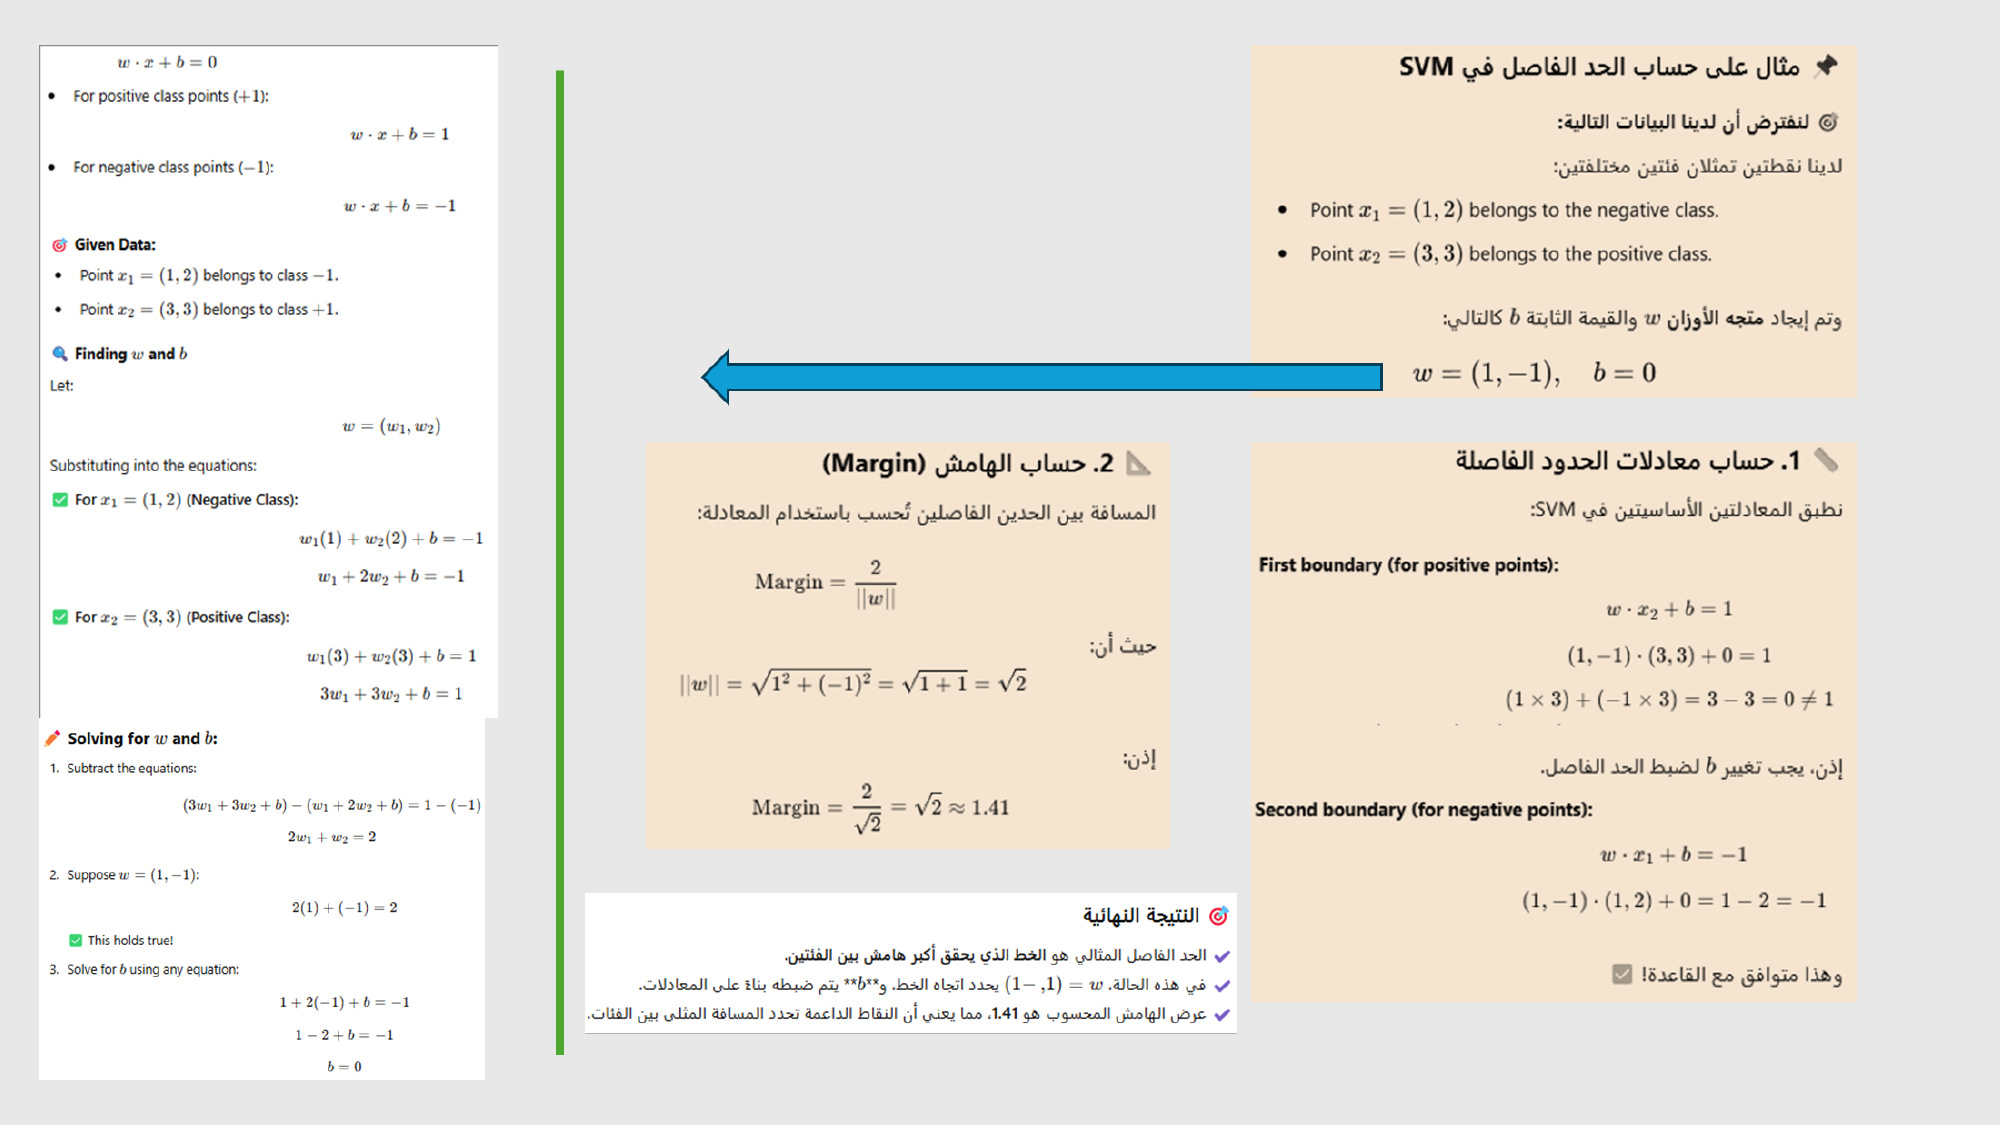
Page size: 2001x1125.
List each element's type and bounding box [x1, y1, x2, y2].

picture [38, 44, 1857, 1081]
